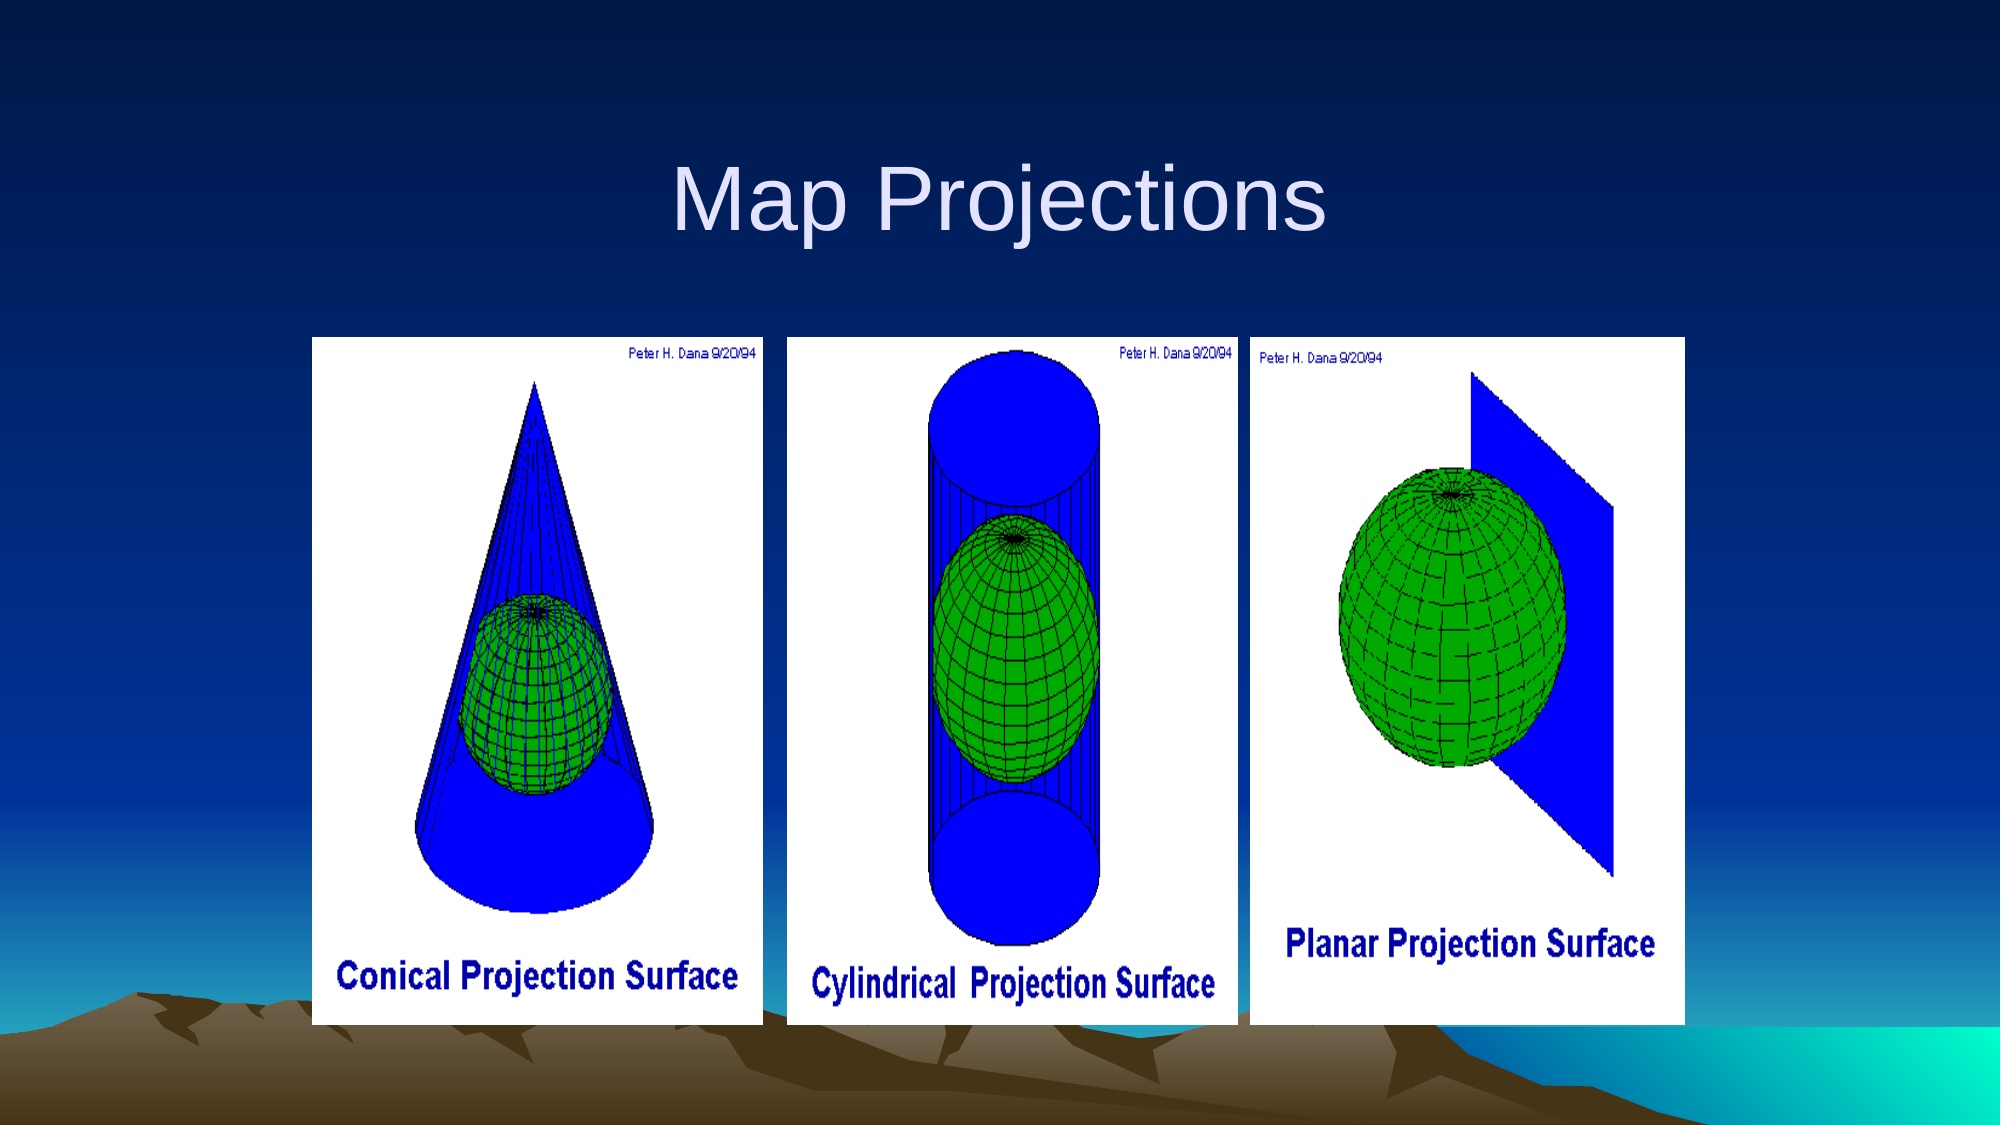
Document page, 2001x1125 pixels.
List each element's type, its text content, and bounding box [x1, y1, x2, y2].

title Map Projections [363, 117, 1637, 270]
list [1249, 337, 1685, 1026]
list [312, 337, 763, 1026]
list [787, 337, 1238, 1026]
